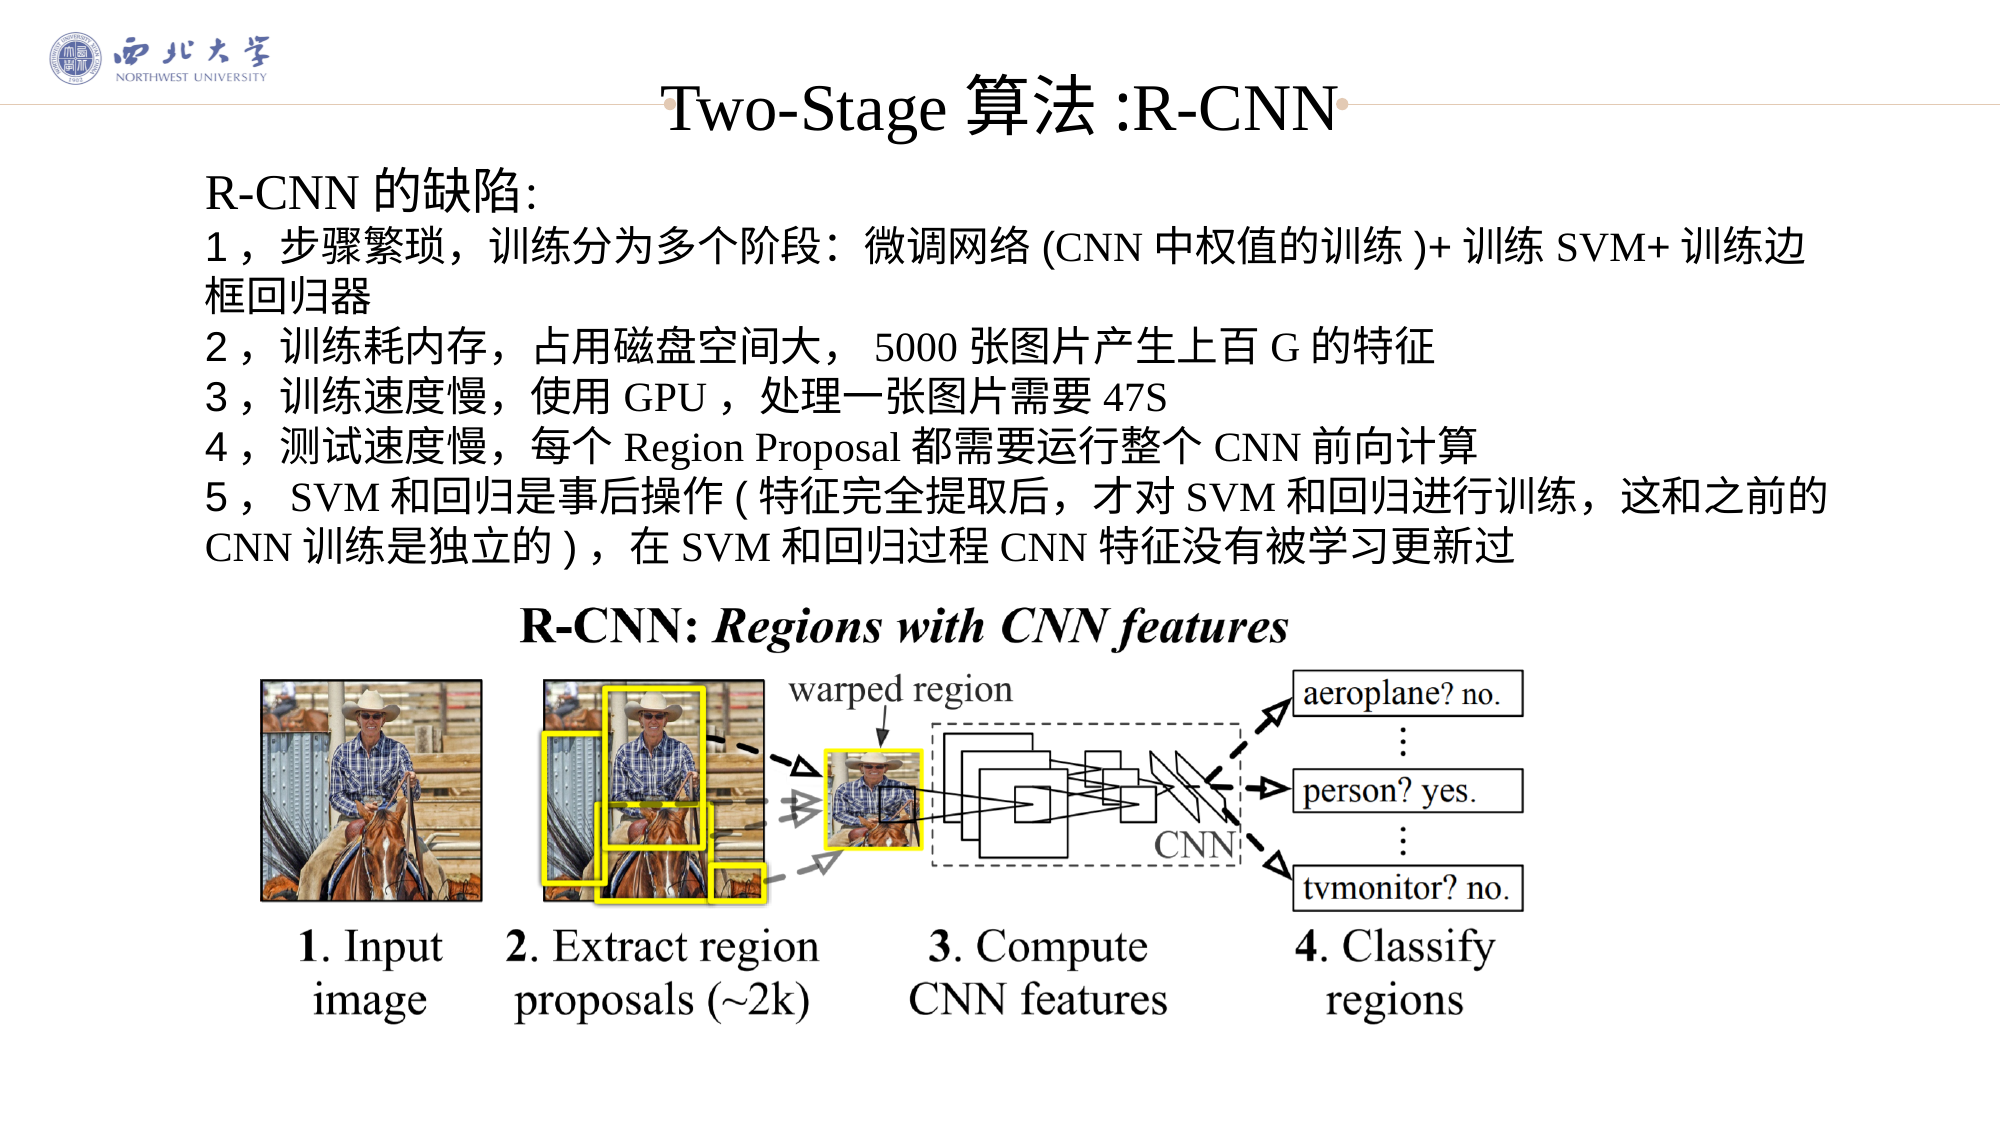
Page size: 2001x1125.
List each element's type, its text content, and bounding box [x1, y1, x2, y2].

picture [16, 0, 305, 111]
picture [246, 596, 1536, 1035]
text_box R-CNN的缺陷： 1，步骤繁琐，训练分为多个阶段：微调网络(CNN中权值的训练)+训练SVM+训练边框回归器 2，训练耗内存，占用磁盘空间大，5000张图片产生上百G的特征 3，训练速度慢，使用GPU，处理一张图片需要47S 4，测试速度慢，每个Region Proposal都需要运行整个CNN前向计算 5，SVM和回归是事后操作(特征完全提取后，才对SVM和回归进行训练，这和之前的CNN训练是独立的)，在SVM和回归过程CNN特征没有被学习更新过 [189, 152, 1857, 578]
text_box Two-Stage算法:R-CNN [645, 56, 1355, 152]
